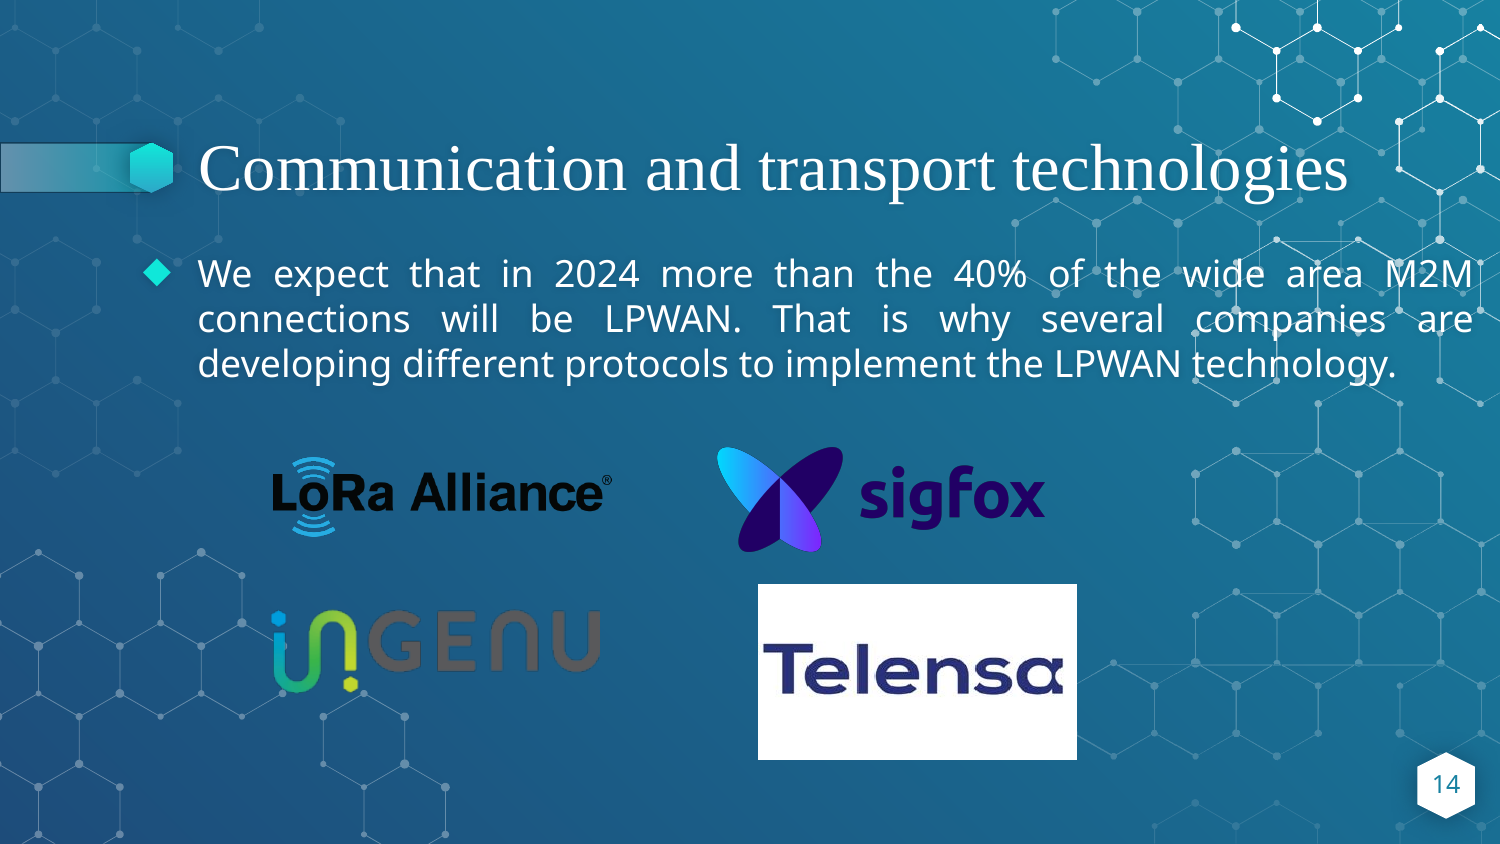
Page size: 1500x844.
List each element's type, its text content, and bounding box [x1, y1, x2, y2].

picture [266, 410, 615, 585]
picture [717, 447, 722, 469]
list We expect that in 2024 more than the 40% of the wide area M2M connections will be LPWAN. That is why several companies are developing different protocols to implement the LPWAN technology. [122, 249, 1475, 411]
picture [266, 605, 601, 699]
title Communication and transport technologies [198, 140, 1450, 198]
picture [758, 584, 1077, 760]
picture [717, 447, 1045, 552]
slide_number 14 [1417, 752, 1475, 819]
